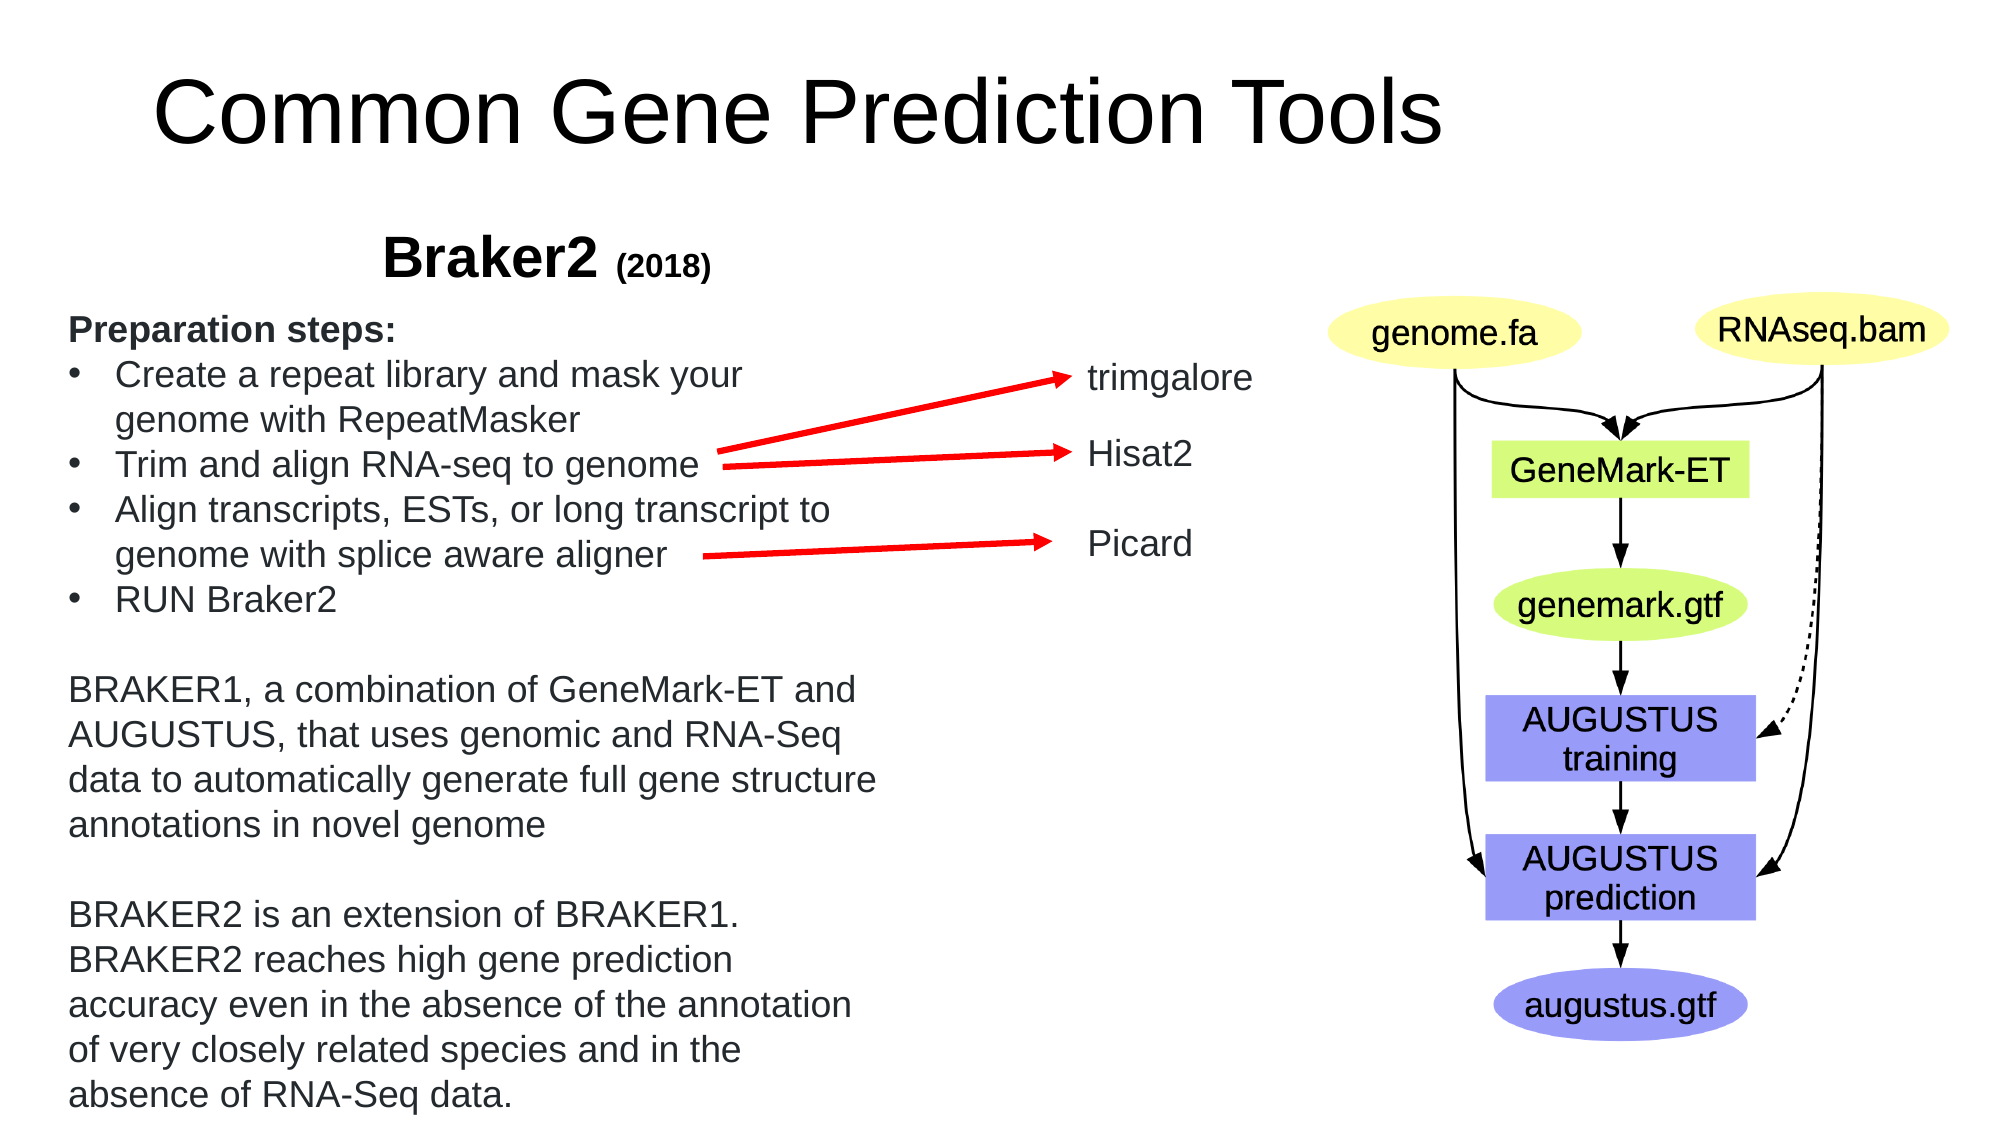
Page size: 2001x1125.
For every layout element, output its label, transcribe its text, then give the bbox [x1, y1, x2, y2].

title Common Gene Prediction Tools [137, 4, 1863, 223]
text_box Hisat2 [1072, 421, 1272, 482]
picture [1313, 254, 1963, 1088]
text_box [702, 541, 1053, 557]
text_box Picard [1072, 511, 1272, 572]
text_box Preparation steps: Create a repeat library and mask your genome with RepeatMasker Trim and align RNA-seq to genome Align transcripts, ESTs, or long transcript to genome with splice aware aligner RUN Braker2 BRAKER1, a combination of GeneMark-ET and AUGUSTUS, that uses genomic and RNA-Seq data to automatically generate full gene structure annotations in novel genome BRAKER2 is an extension of BRAKER1. BRAKER2 reaches high gene prediction accuracy even in the absence of the annotation of very closely related species and in the absence of RNA-Seq data. [53, 297, 901, 1123]
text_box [717, 375, 1073, 452]
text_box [722, 451, 1073, 467]
text_box trimgalore [1072, 345, 1272, 406]
text_box Braker2 (2018) [288, 211, 806, 297]
